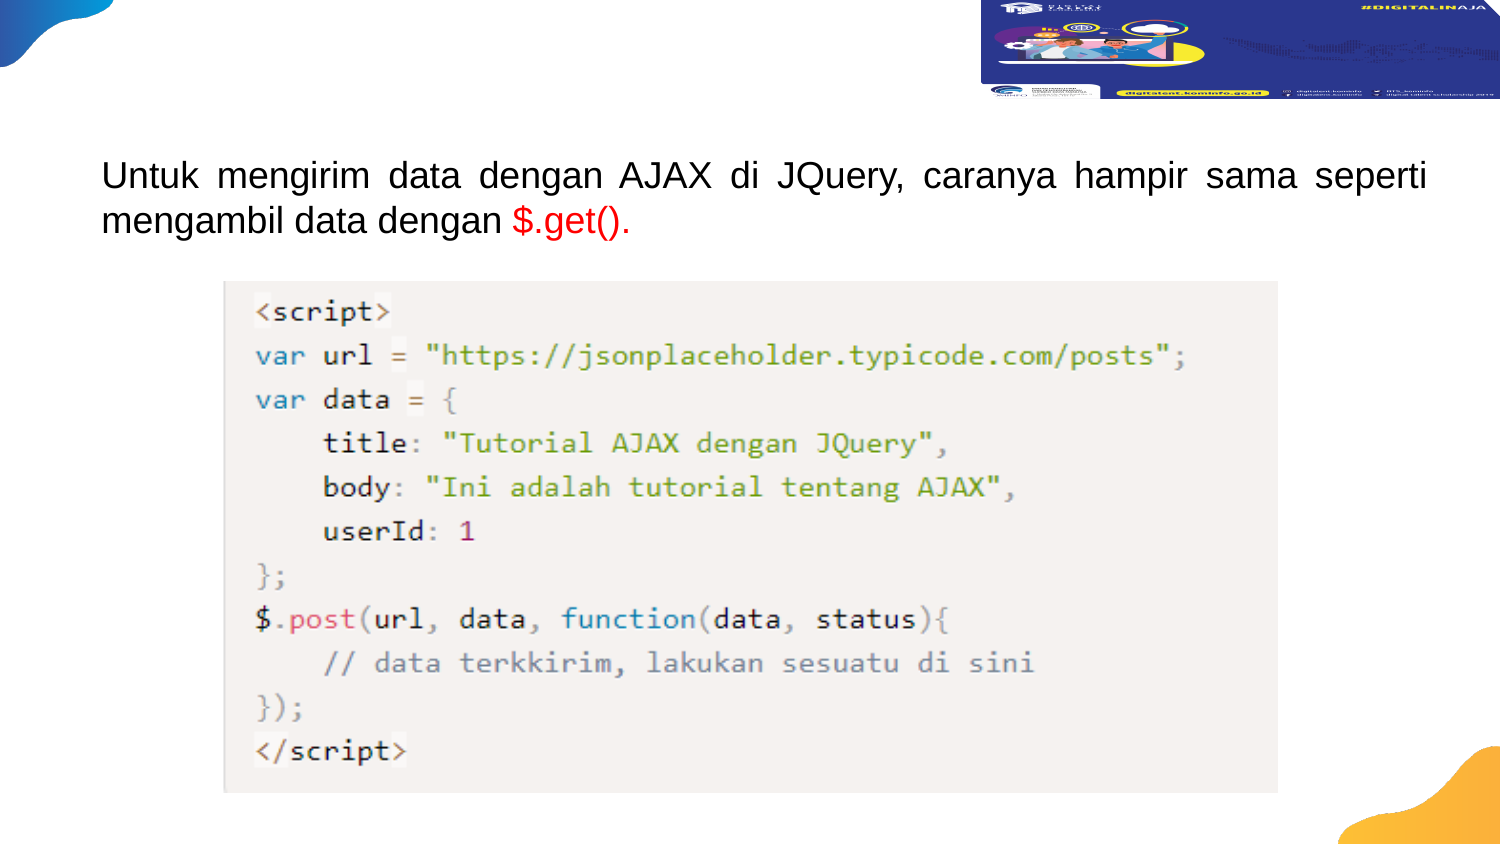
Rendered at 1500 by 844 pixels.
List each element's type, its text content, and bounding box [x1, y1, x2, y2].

picture [1335, 738, 1500, 844]
picture [980, 0, 1500, 100]
text_box Untuk mengirim data dengan AJAX di JQuery, caranya hampir sama seperti mengambil data dengan $.get(). [54, 143, 1443, 294]
picture [0, 0, 115, 73]
picture [222, 280, 1278, 793]
